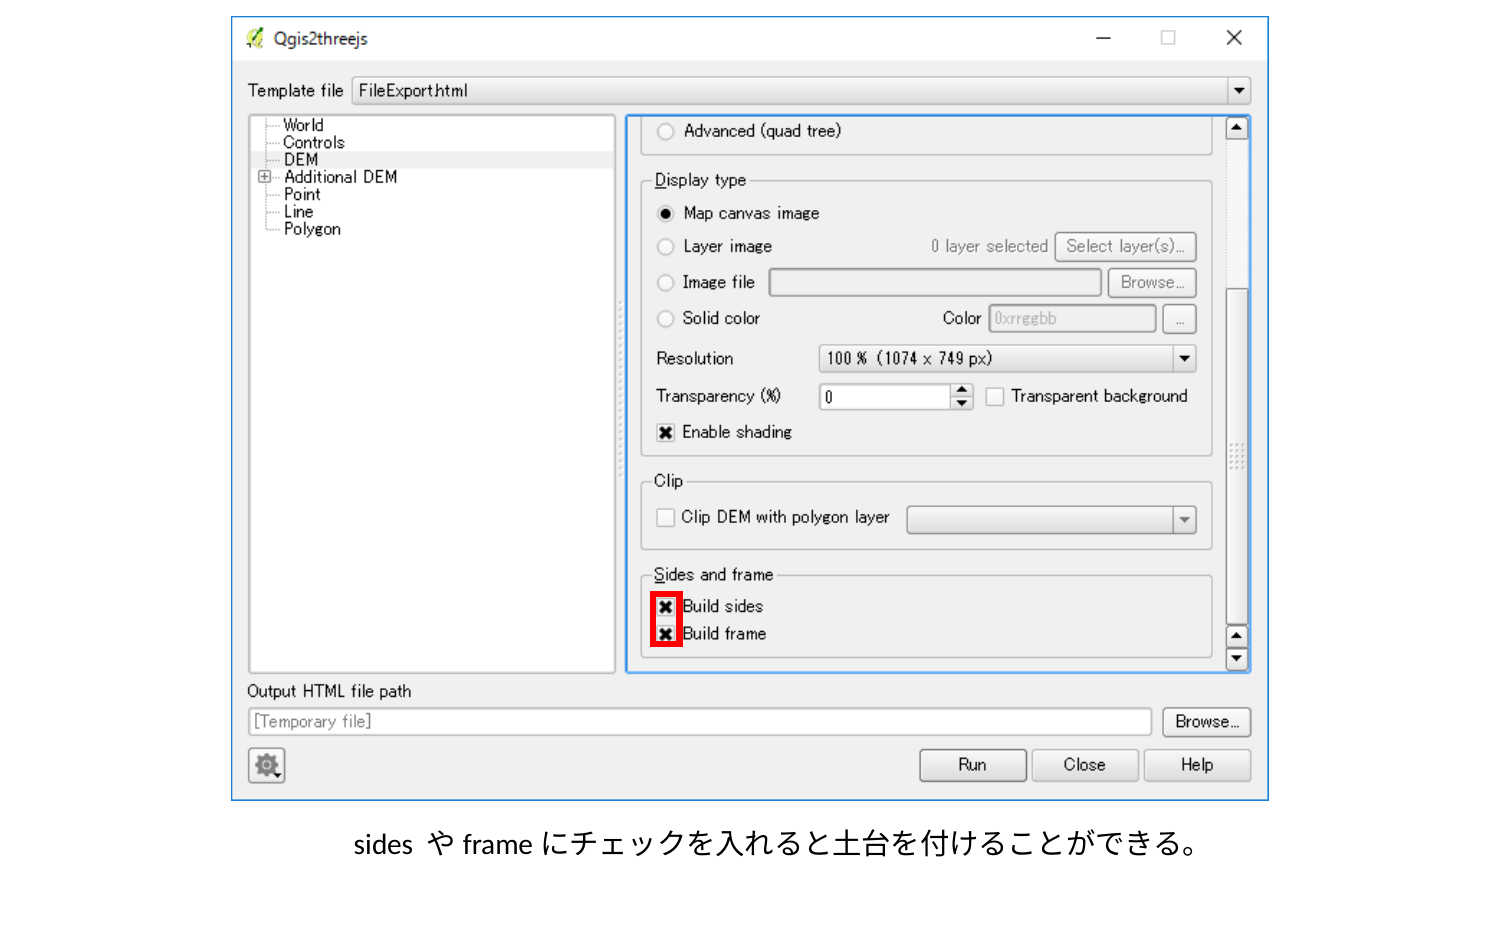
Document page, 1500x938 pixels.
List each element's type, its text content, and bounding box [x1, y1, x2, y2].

picture [231, 16, 1269, 801]
text_box sides やframeにチェックを入れると土台を付けることができる。 [145, 817, 1421, 868]
